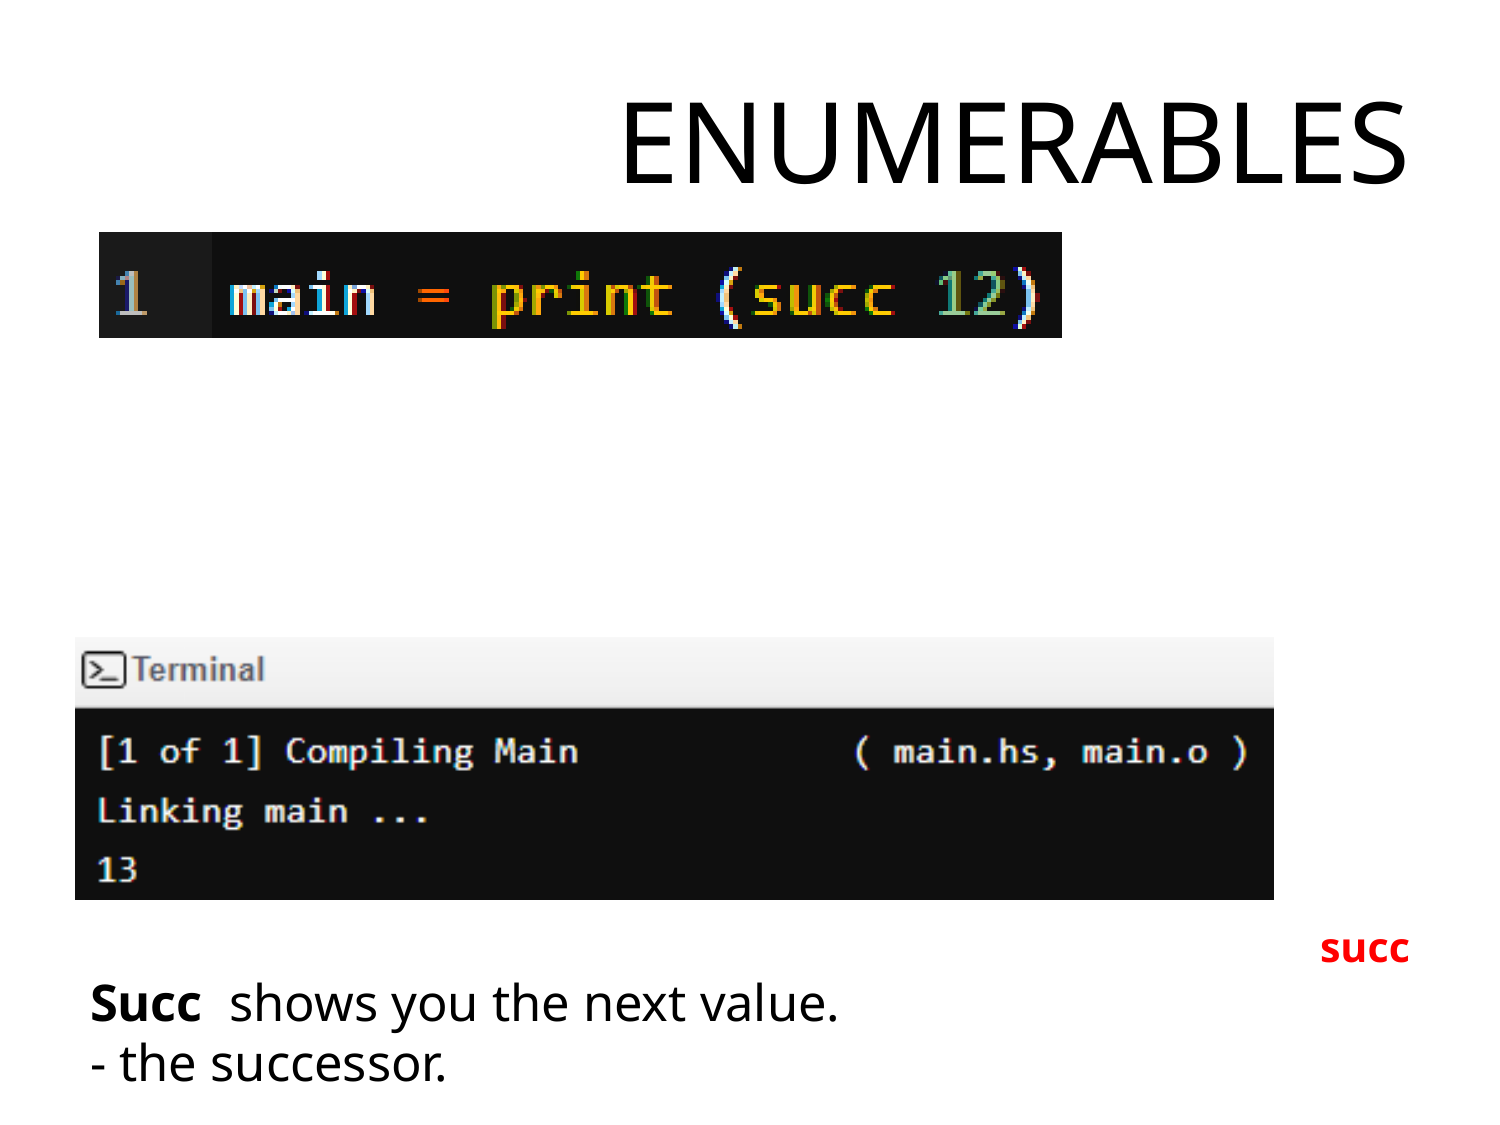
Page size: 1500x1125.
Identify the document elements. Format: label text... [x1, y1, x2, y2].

picture [99, 232, 1063, 338]
text_box succ Succ shows you the next value. - the successor. [74, 912, 1425, 1100]
picture [74, 637, 1274, 901]
text_box ENUMERABLES [74, 45, 1425, 233]
